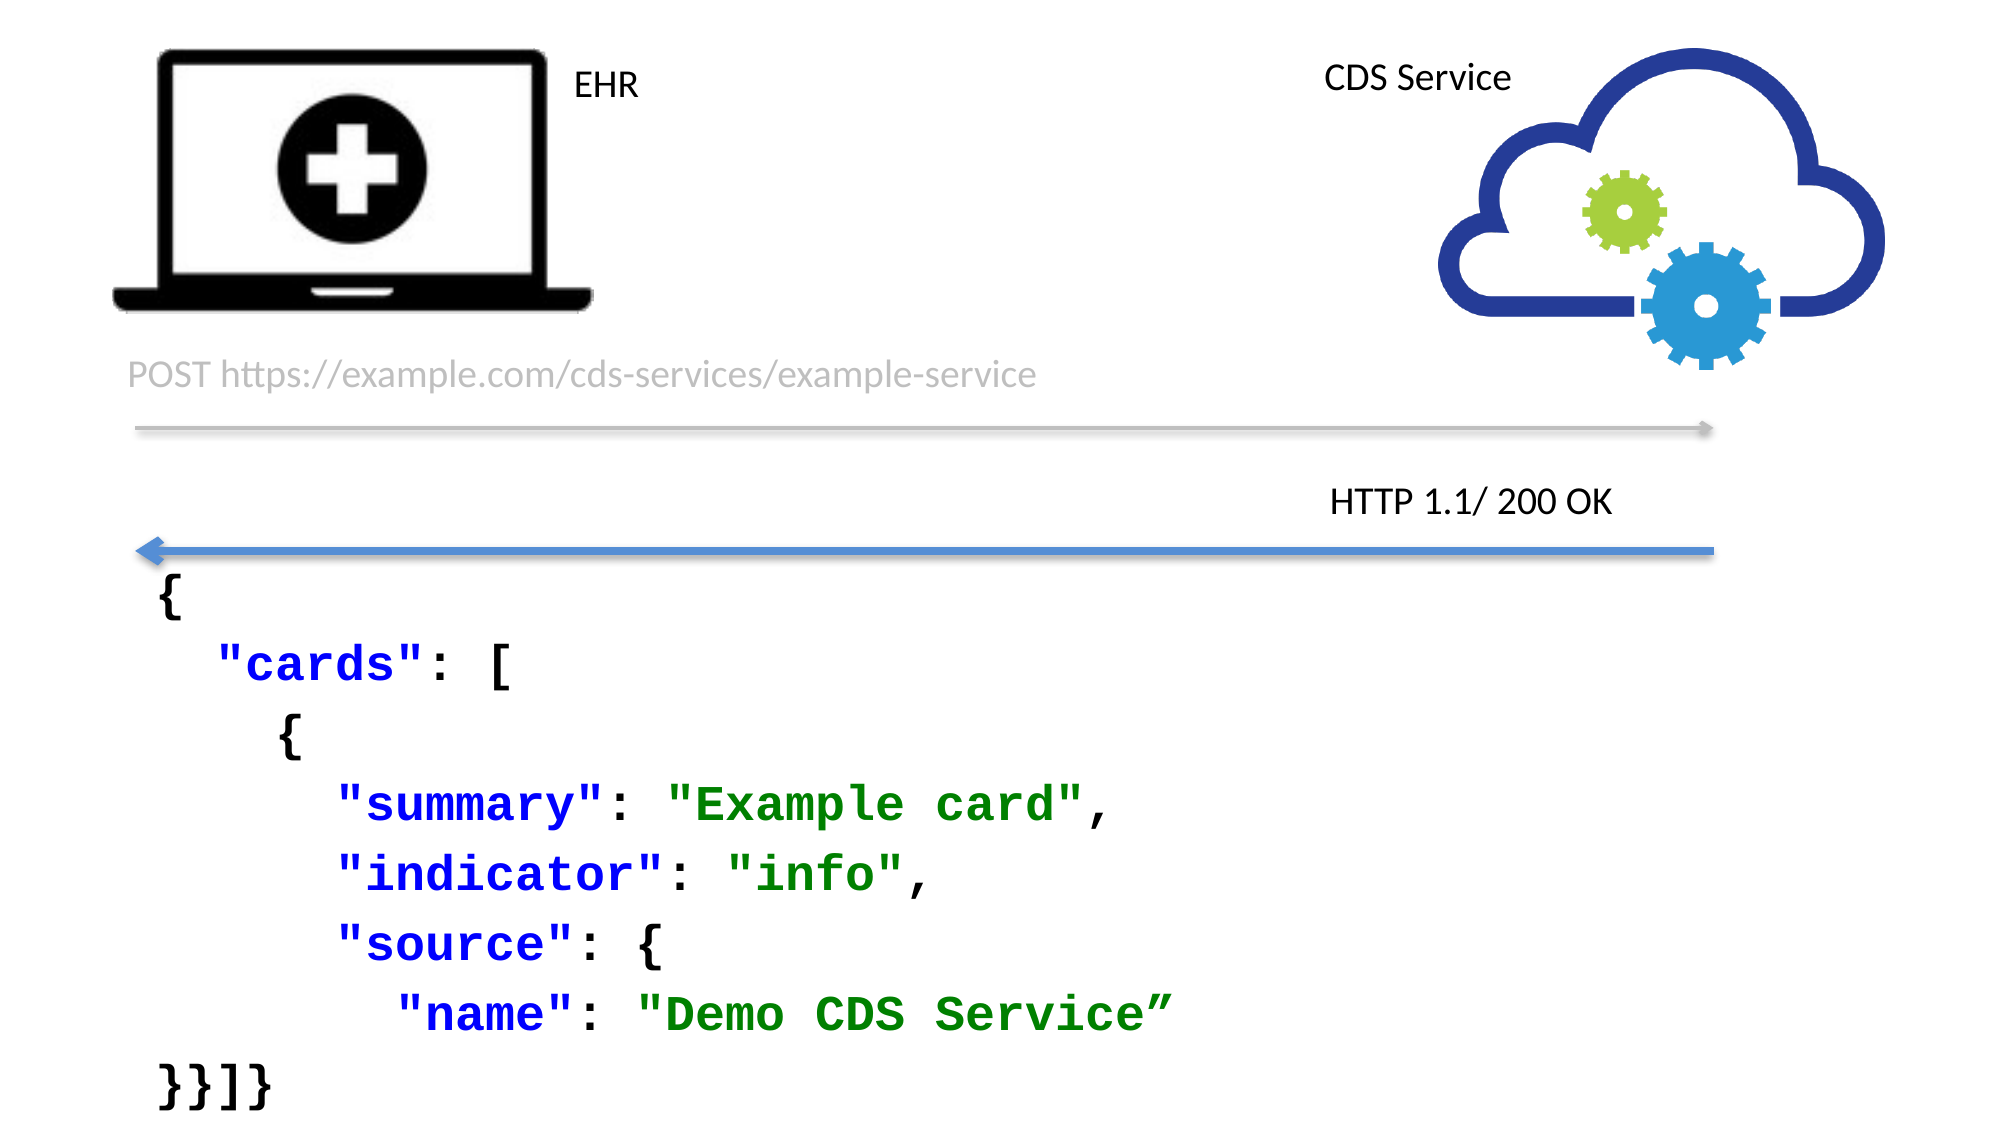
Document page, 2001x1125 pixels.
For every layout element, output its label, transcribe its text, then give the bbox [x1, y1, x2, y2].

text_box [134, 466, 1714, 552]
picture [112, 48, 594, 315]
text_box { "cards": [ { "summary": "Example card", "indicator": "info", "source": { "name": "Demo CDS Service” }}]} [135, 560, 1506, 1125]
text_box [112, 340, 1714, 429]
text_box EHR [595, 48, 697, 116]
text_box CDS Service [1304, 41, 1581, 109]
picture [1438, 48, 1885, 371]
